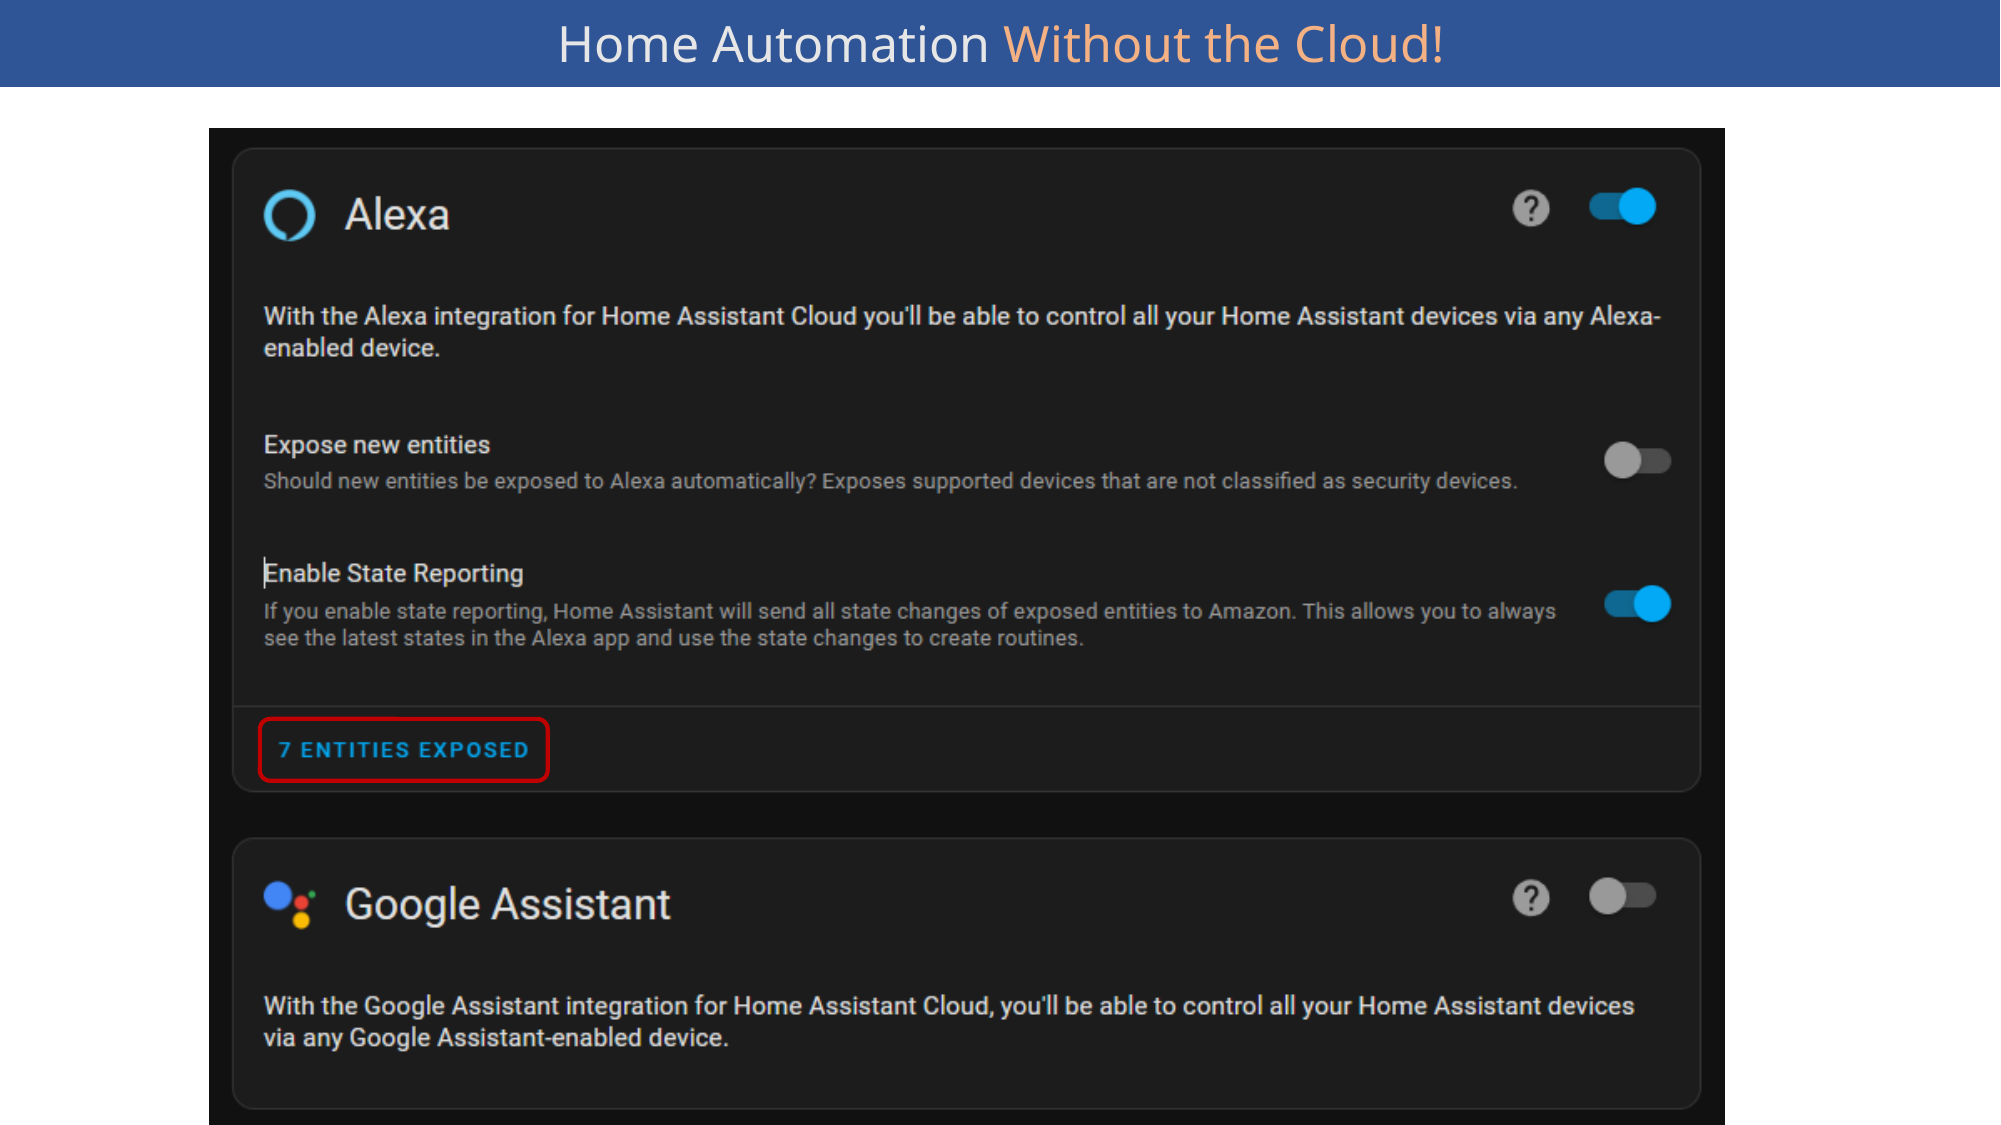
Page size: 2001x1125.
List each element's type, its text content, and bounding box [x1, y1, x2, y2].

picture [189, 128, 1725, 1125]
text_box [0, 0, 2000, 88]
text_box Home Automation Without the Cloud! [353, 5, 1649, 81]
